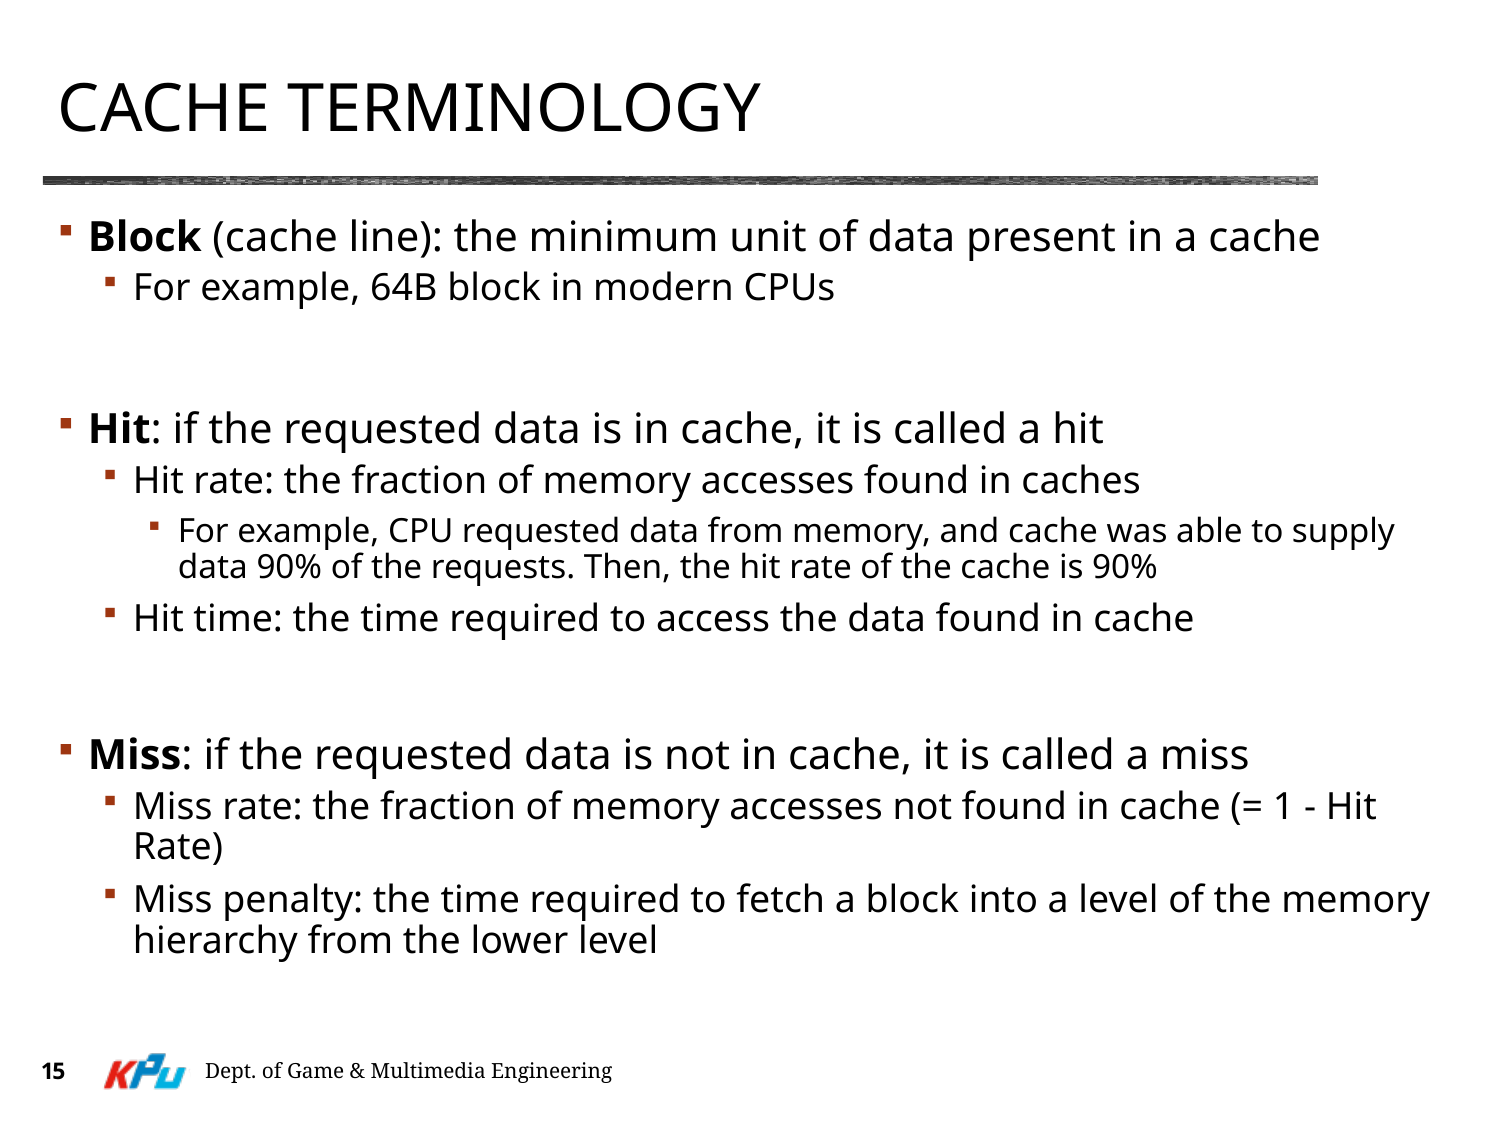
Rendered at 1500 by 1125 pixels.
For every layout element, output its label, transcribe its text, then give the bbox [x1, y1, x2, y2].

footer Dept. of Game & Multimedia Engineering [190, 1042, 879, 1103]
slide_number 15 [13, 1042, 93, 1103]
title Cache Terminology [42, 39, 1458, 182]
picture [92, 1030, 191, 1120]
list Block (cache line): the minimum unit of data present in a cache For example, 64B block in modern CPUs Hit: if the requested data is in cache, it is called a hit Hit rate: the fraction of memory accesses found in caches For example, CPU requested data from memory, and cache was able to supply data 90% of the requests. Then, the hit rate of the cache is 90% Hit time: the time required to access the data found in cache Miss: if the requested data is not in cache, it is called a miss Miss rate: the fraction of memory accesses not found in cache (= 1 - Hit Rate) Miss penalty: the time required to fetch a block into a level of the memory hierarchy from the lower level [42, 207, 1458, 1013]
